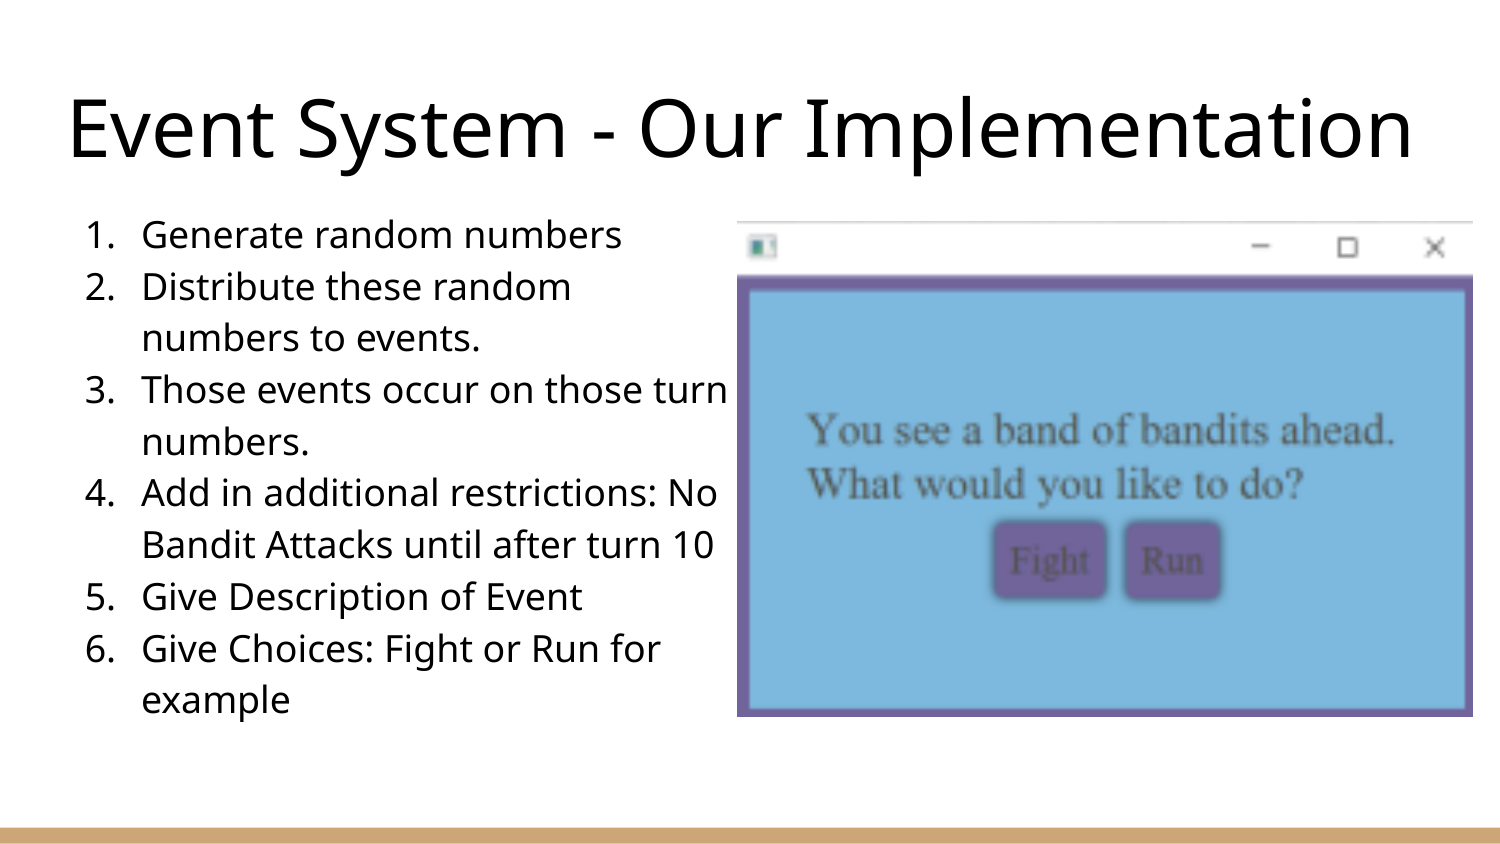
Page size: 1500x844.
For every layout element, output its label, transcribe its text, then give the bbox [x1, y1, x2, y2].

list Generate random numbers Distribute these random numbers to events. Those events occur on those turn numbers. Add in additional restrictions: No Bandit Attacks until after turn 10 Give Description of Event Give Choices: Fight or Run for example [51, 189, 750, 750]
picture [736, 221, 1473, 717]
title Event System - Our Implementation [51, 51, 1449, 189]
